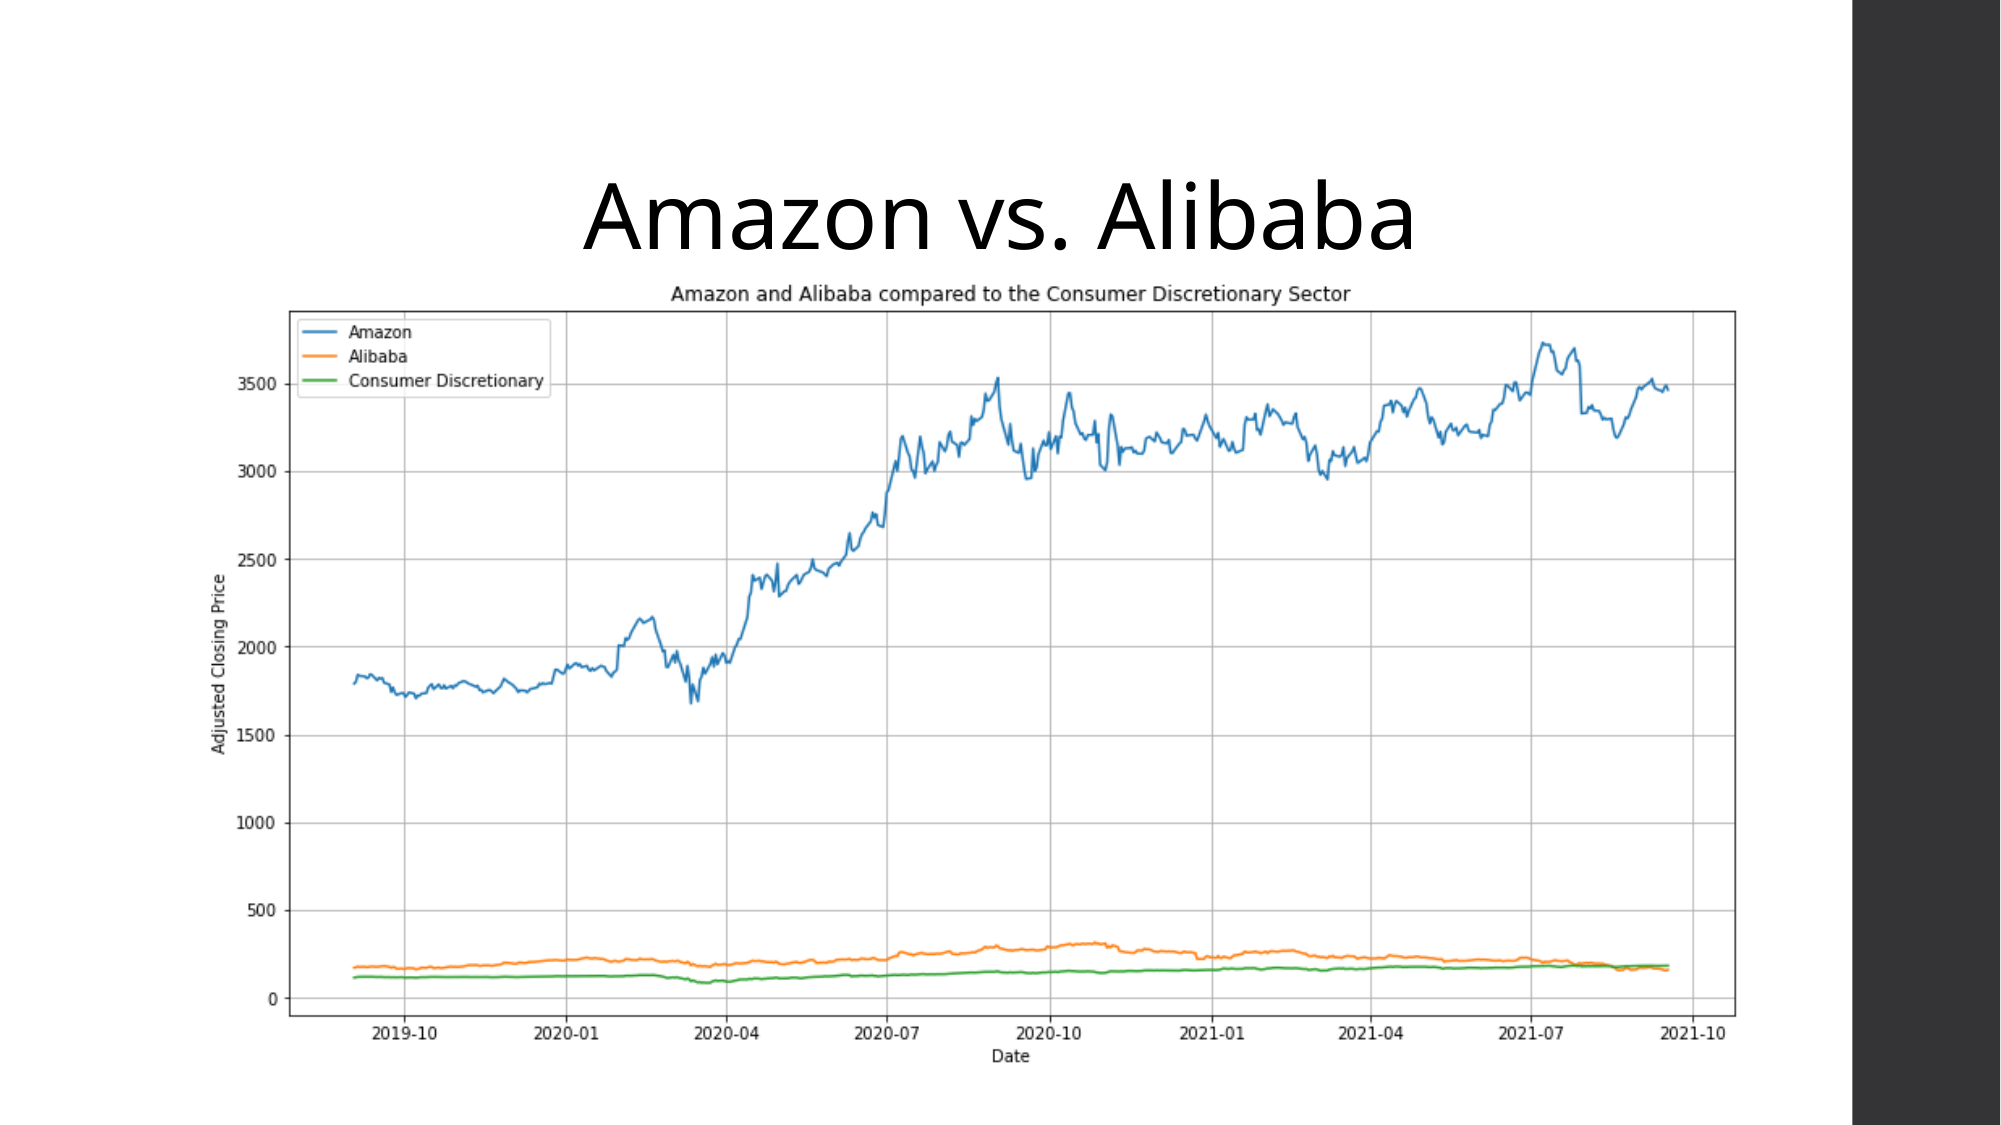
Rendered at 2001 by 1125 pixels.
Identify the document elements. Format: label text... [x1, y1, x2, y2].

title Amazon vs. Alibaba [206, 60, 1797, 276]
picture [176, 277, 1828, 1090]
